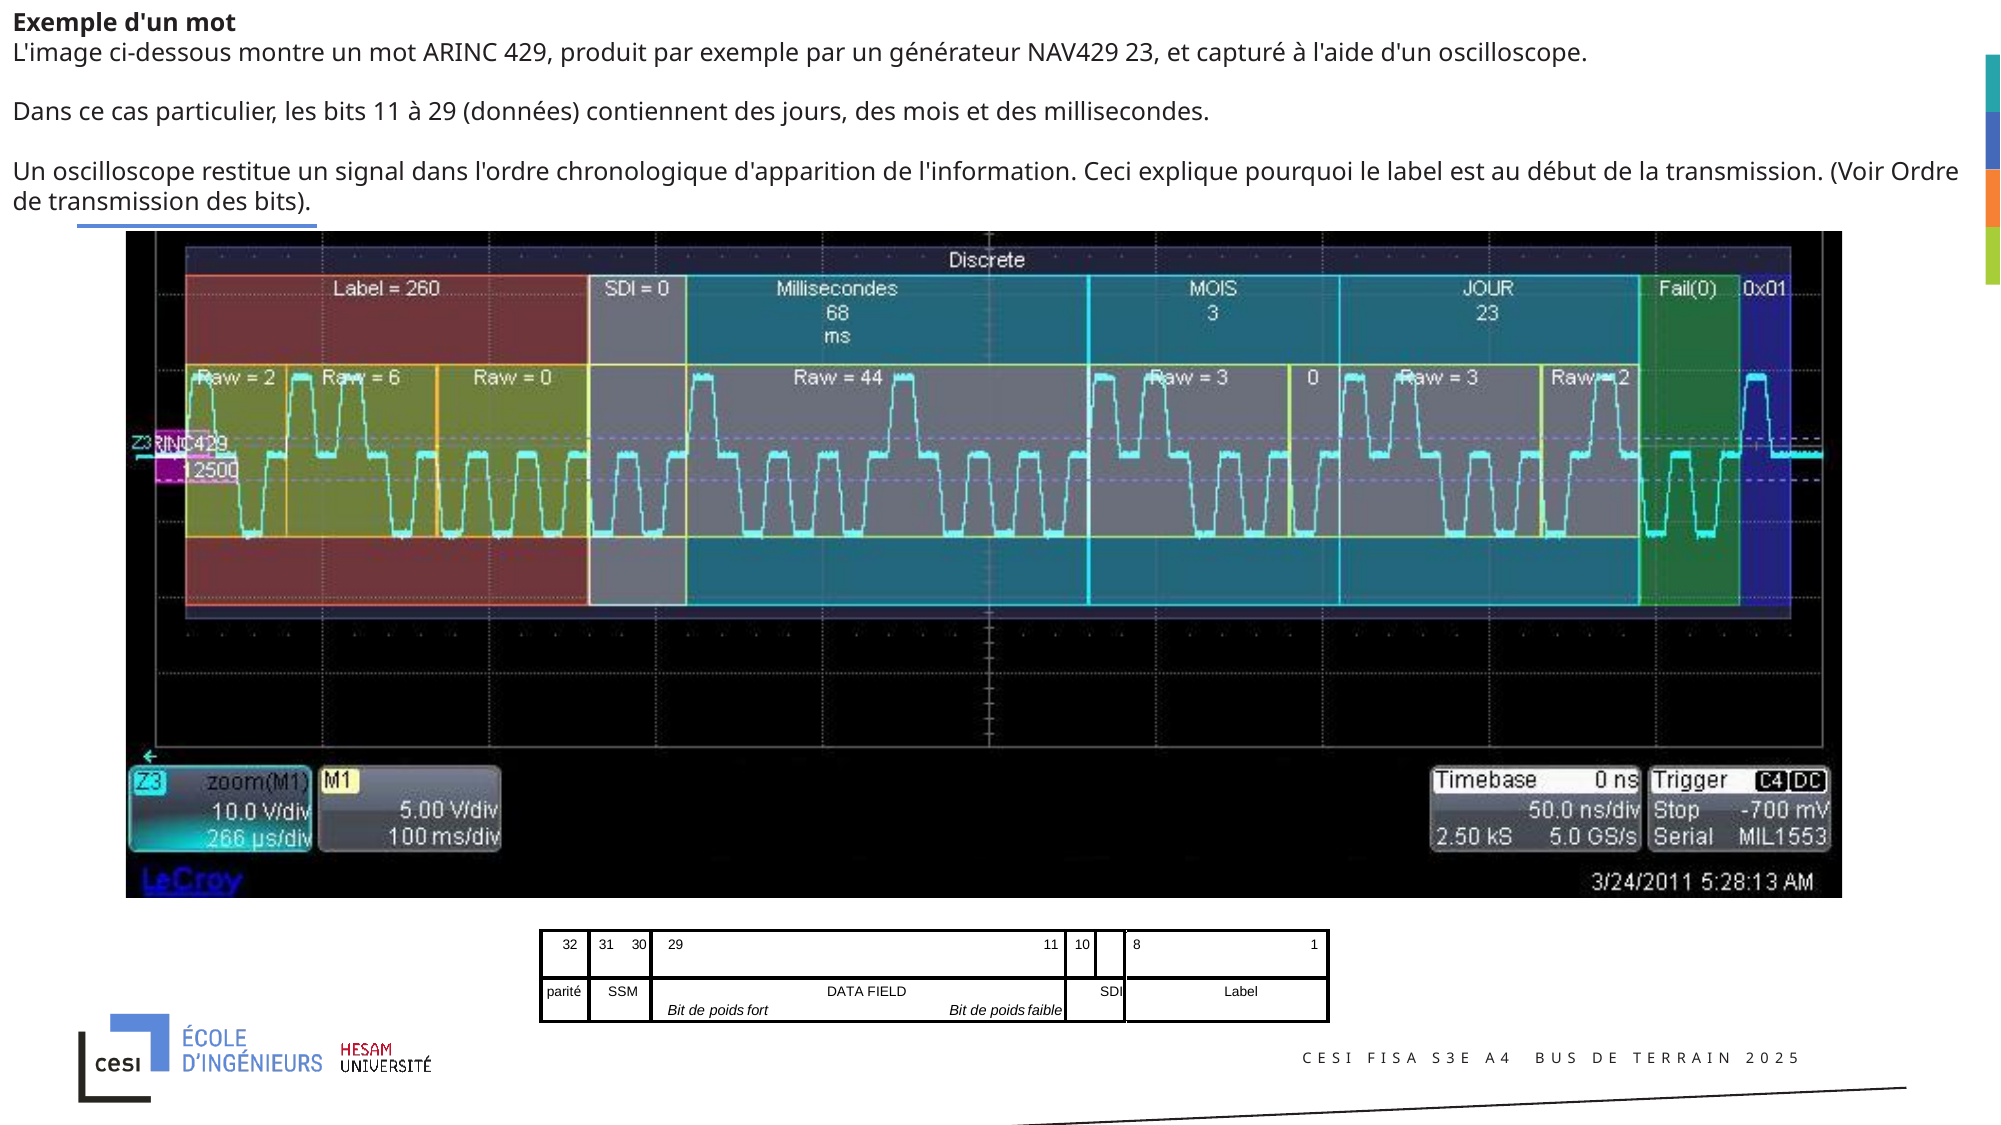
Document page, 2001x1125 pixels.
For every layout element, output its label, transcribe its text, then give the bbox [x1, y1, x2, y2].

text_box Exemple d'un mot L'image ci-dessous montre un mot ARINC 429, produit par exemple par un générateur NAV429 23, et capturé à l'aide d'un oscilloscope. Dans ce cas particulier, les bits 11 à 29 (données) contiennent des jours, des mois et des millisecondes. Un oscilloscope restitue un signal dans l'ordre chronologique d'apparition de l'information. Ceci explique pourquoi le label est au début de la transmission. (Voir Ordre de transmission des bits). [0, 0, 2000, 253]
picture [125, 231, 1843, 898]
footer CESI FISA S3E A4 Bus de Terrain 2025 [1041, 1027, 1814, 1088]
picture [12, 949, 433, 1125]
picture [505, 928, 1463, 1047]
